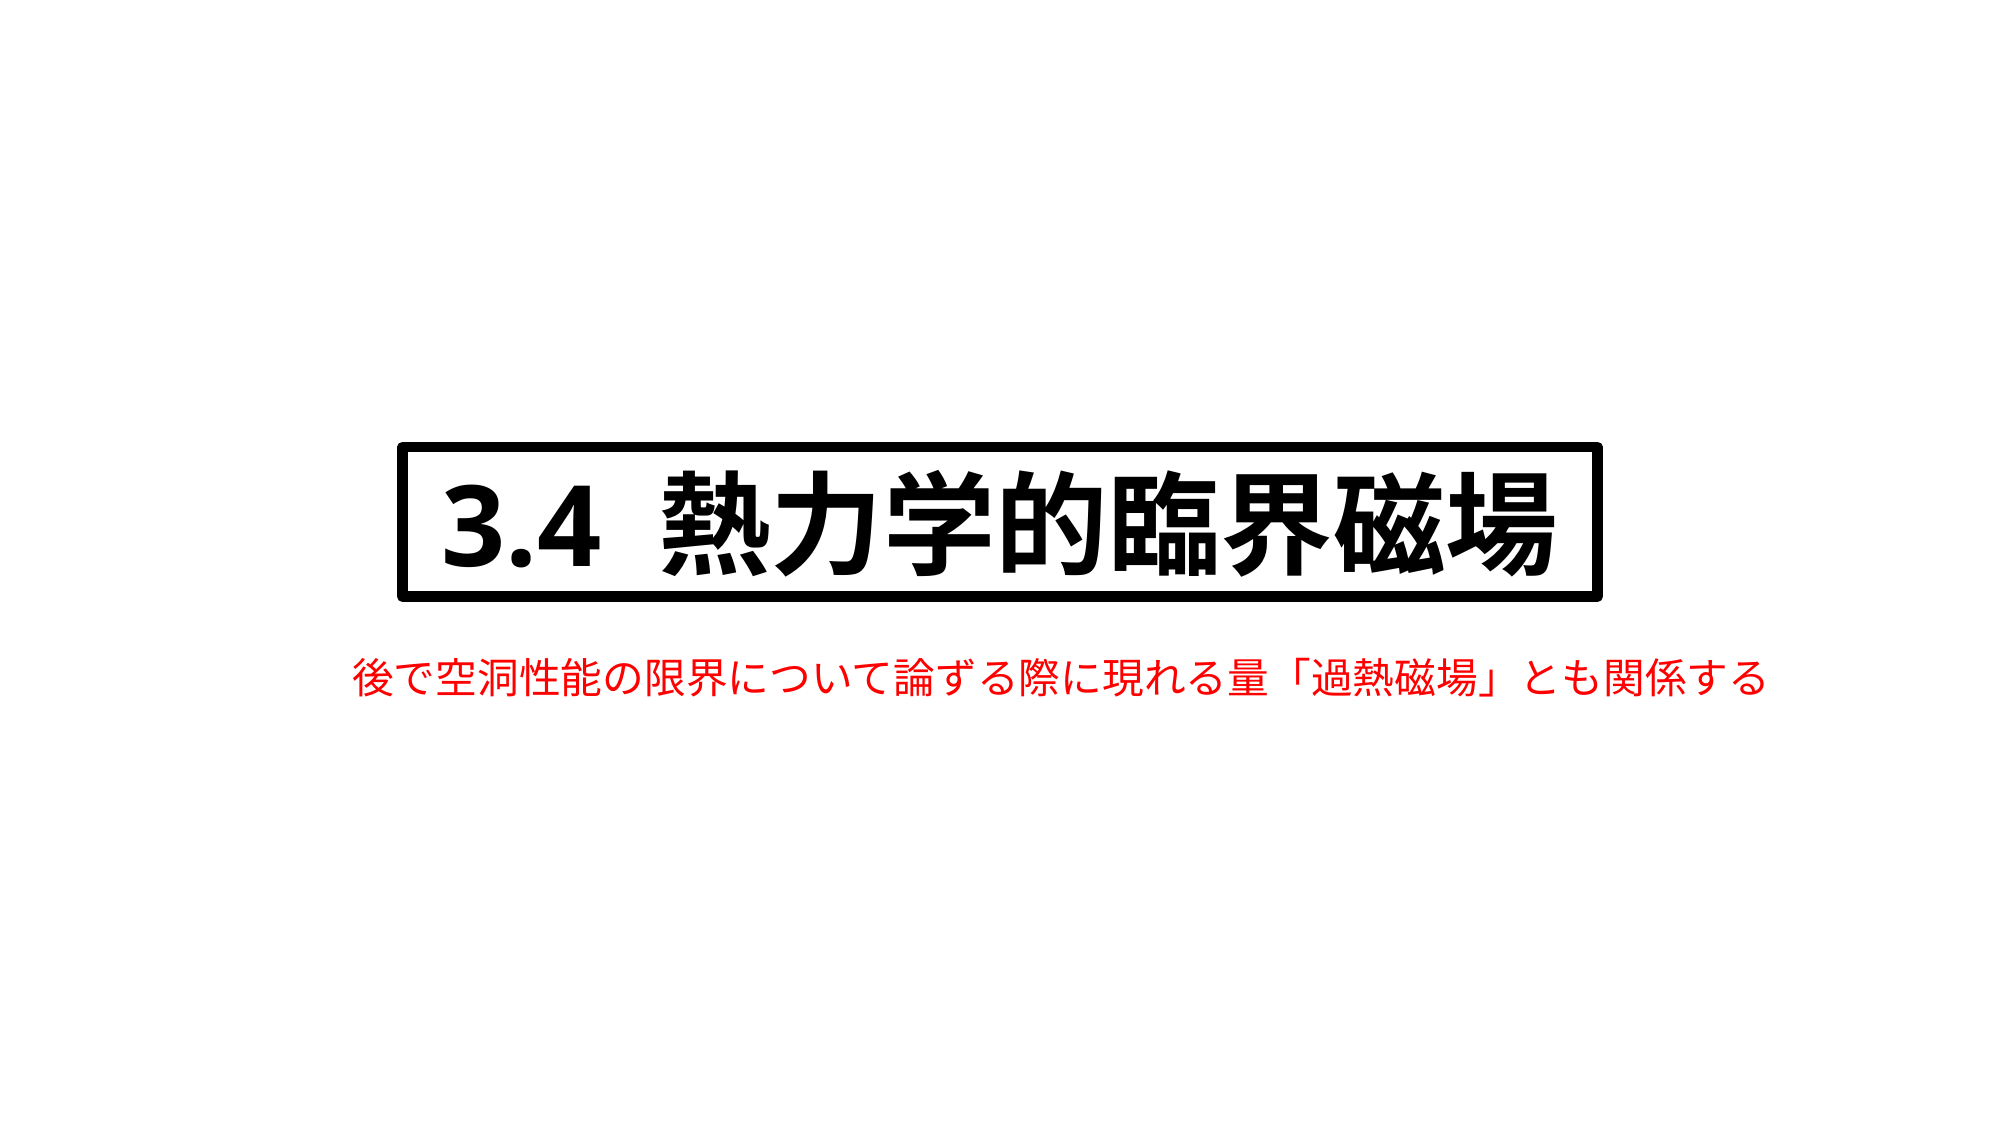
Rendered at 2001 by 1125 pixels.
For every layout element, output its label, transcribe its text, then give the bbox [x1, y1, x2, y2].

text_box 3.4 熱力学的臨界磁場 [402, 446, 1598, 597]
text_box 後で空洞性能の限界について論ずる際に現れる量「過熱磁場」とも関係する [337, 643, 1786, 709]
